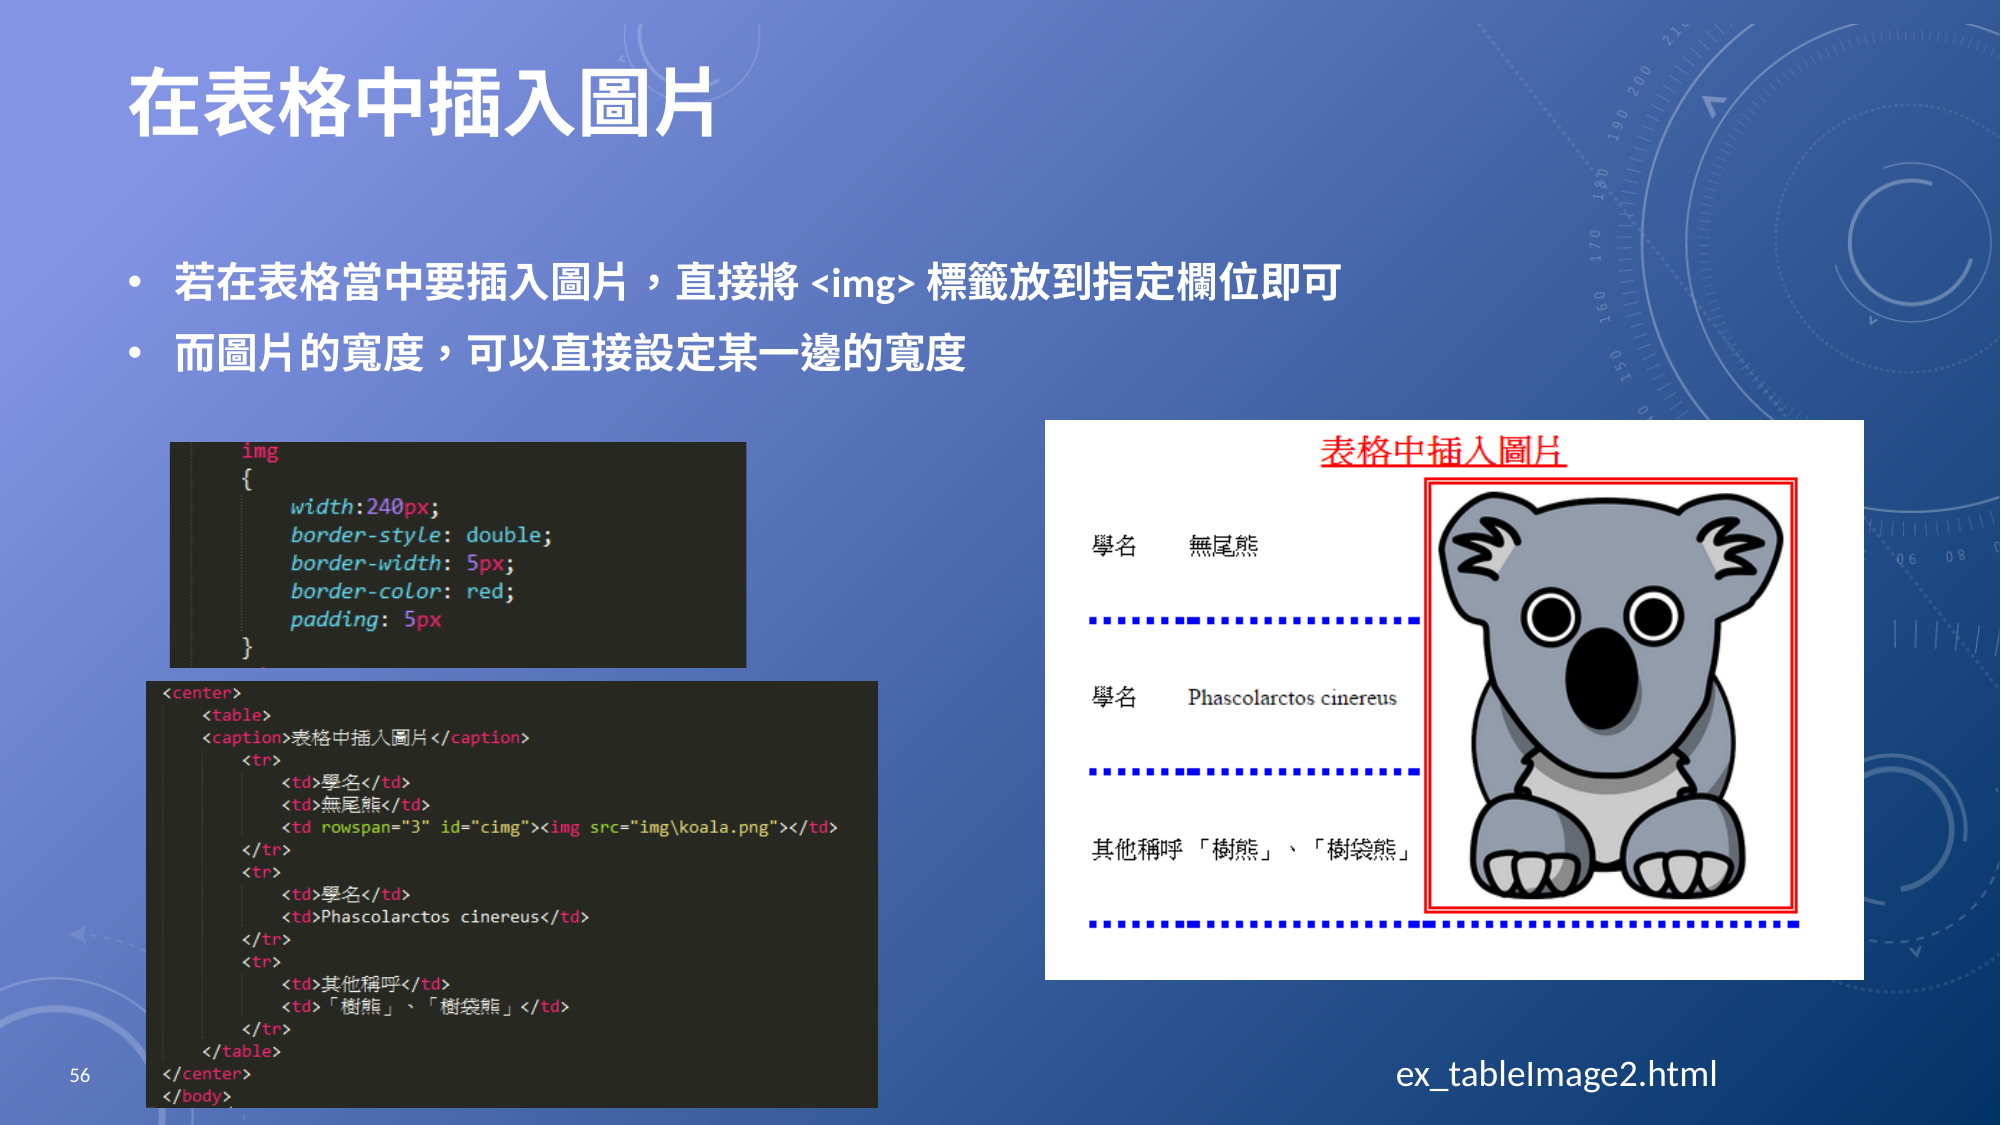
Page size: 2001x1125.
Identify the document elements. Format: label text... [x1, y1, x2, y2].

list 若在表格當中要插入圖片，直接將<img>標籤放到指定欄位即可 而圖片的寬度，可以直接設定某一邊的寬度 [112, 248, 1775, 950]
text_box ex_tableImage2.html [1381, 1041, 1734, 1102]
slide_number 56 [14, 1043, 106, 1106]
title 在表格中插入圖片 [112, 24, 1775, 177]
picture [0, 24, 2000, 1125]
